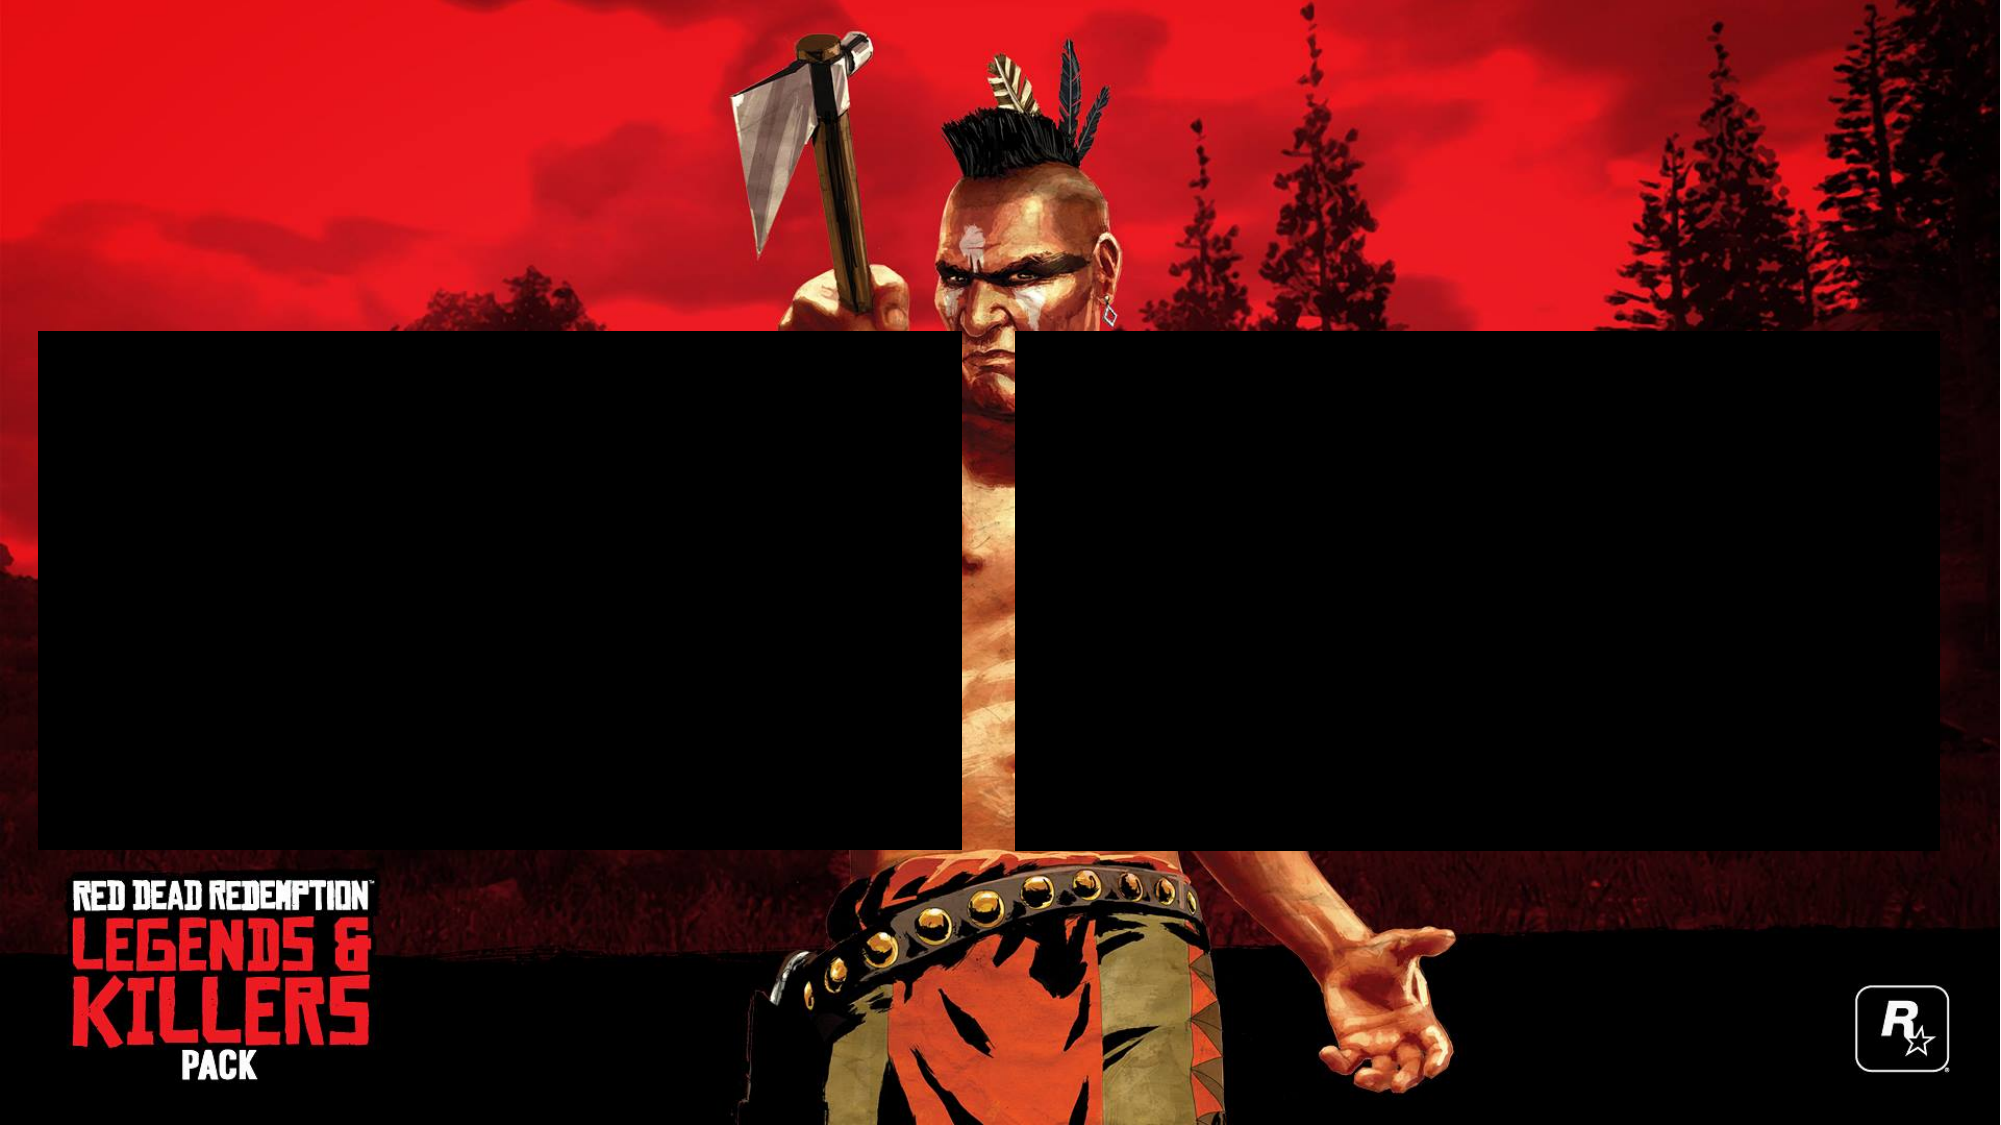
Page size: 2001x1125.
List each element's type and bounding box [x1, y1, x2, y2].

text_box [37, 330, 962, 851]
picture [0, 0, 2000, 1125]
text_box [1014, 330, 1940, 852]
